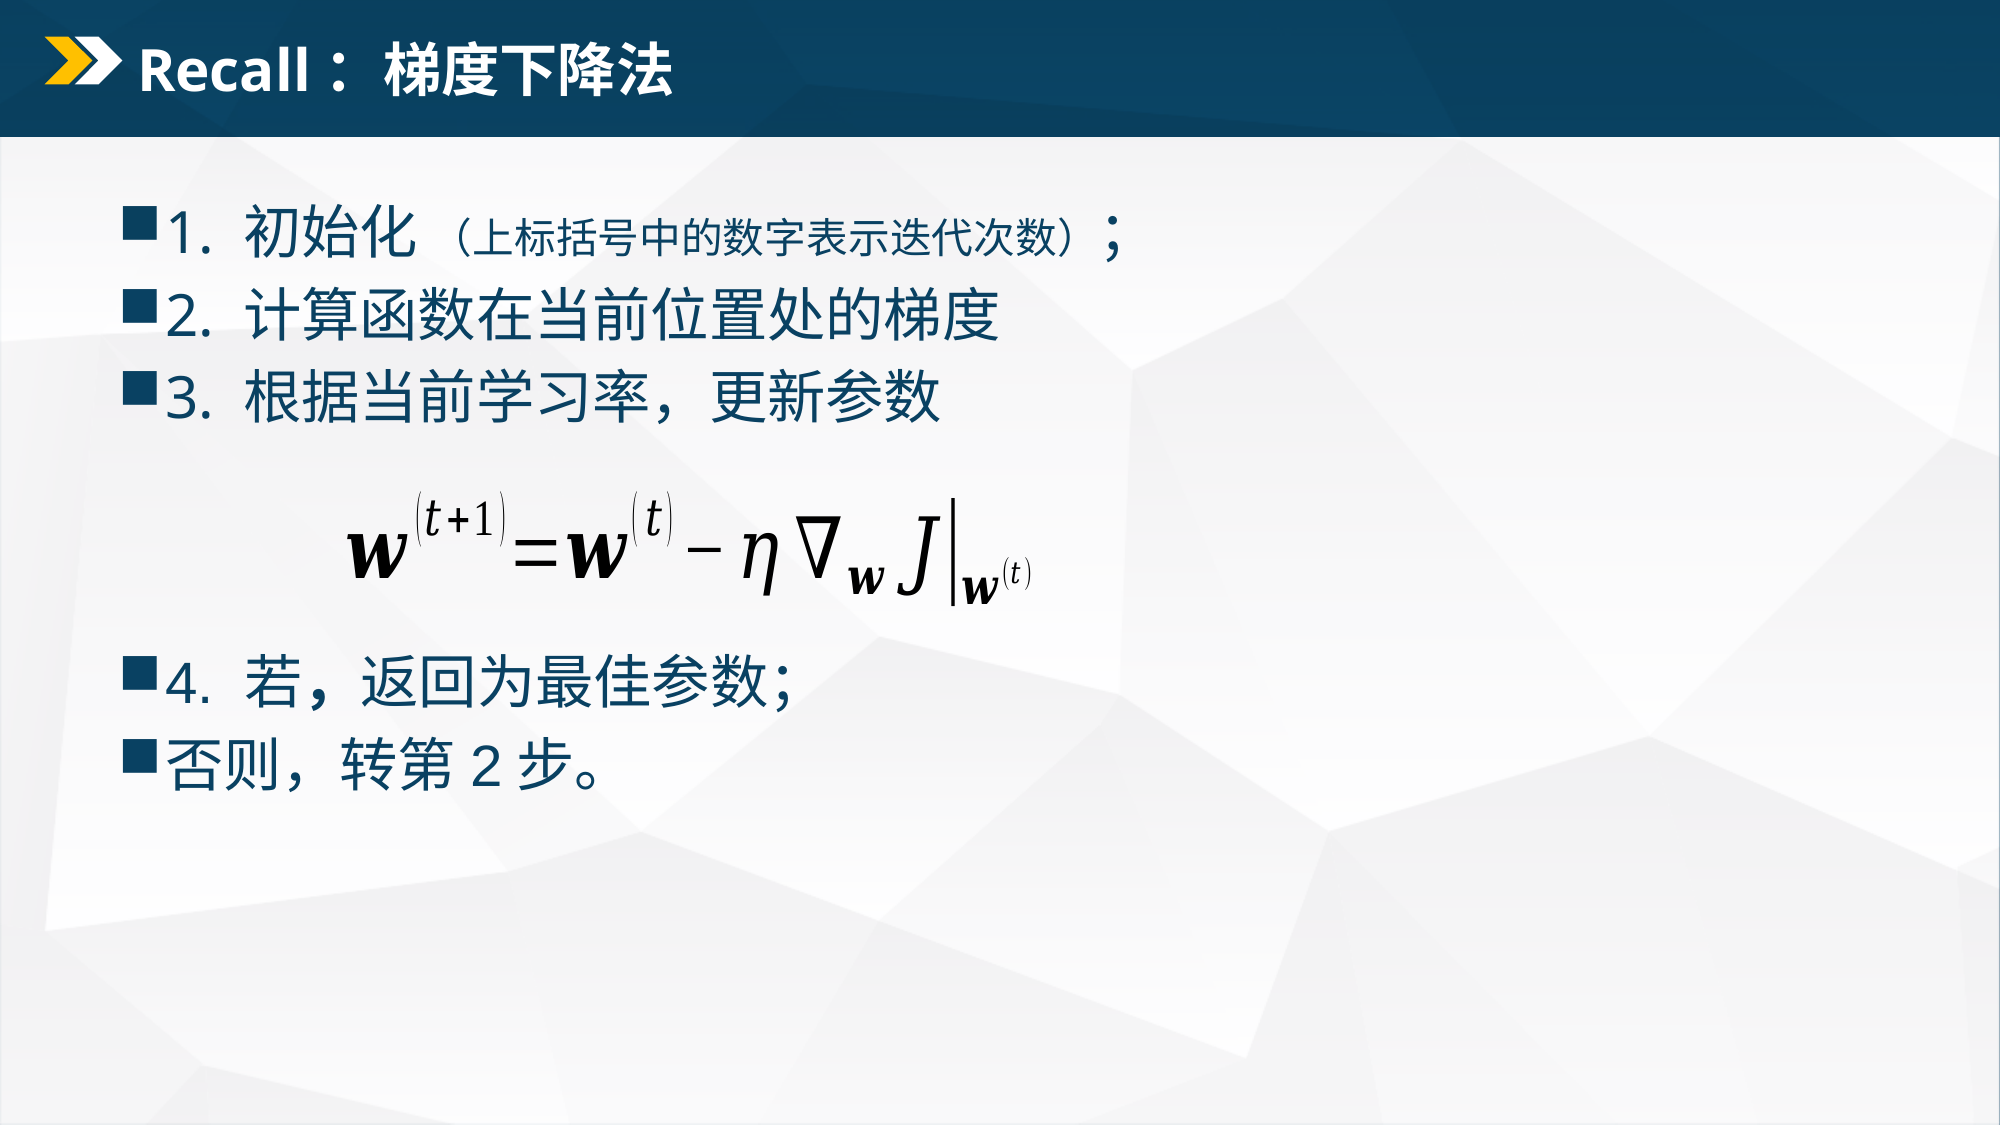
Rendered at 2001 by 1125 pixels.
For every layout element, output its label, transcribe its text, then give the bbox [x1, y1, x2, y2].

picture [0, 0, 2000, 1125]
title Recall：梯度下降法 [122, 33, 1755, 124]
